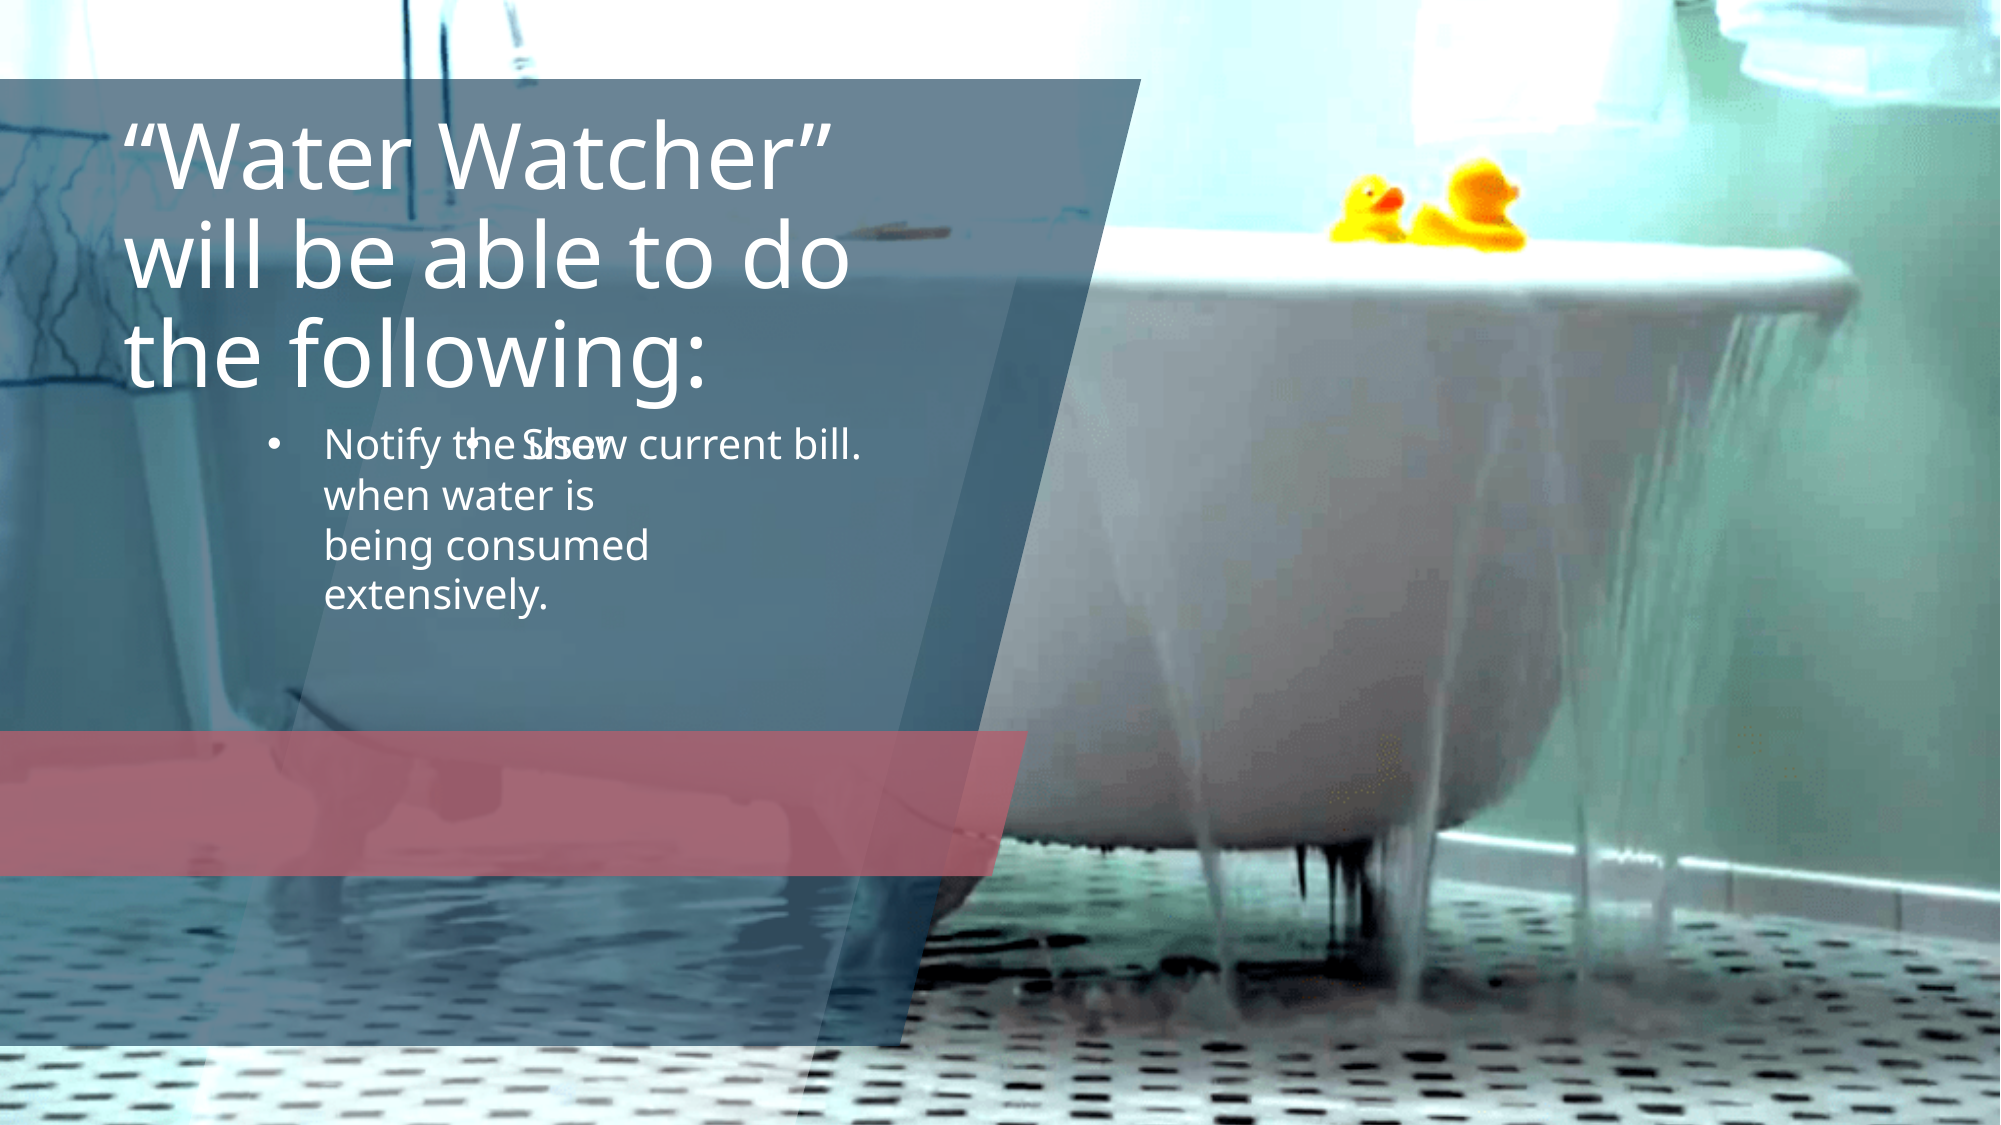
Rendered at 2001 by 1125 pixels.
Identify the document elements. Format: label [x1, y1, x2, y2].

text_box [0, 0, 1142, 1125]
picture [1142, 0, 2000, 1125]
